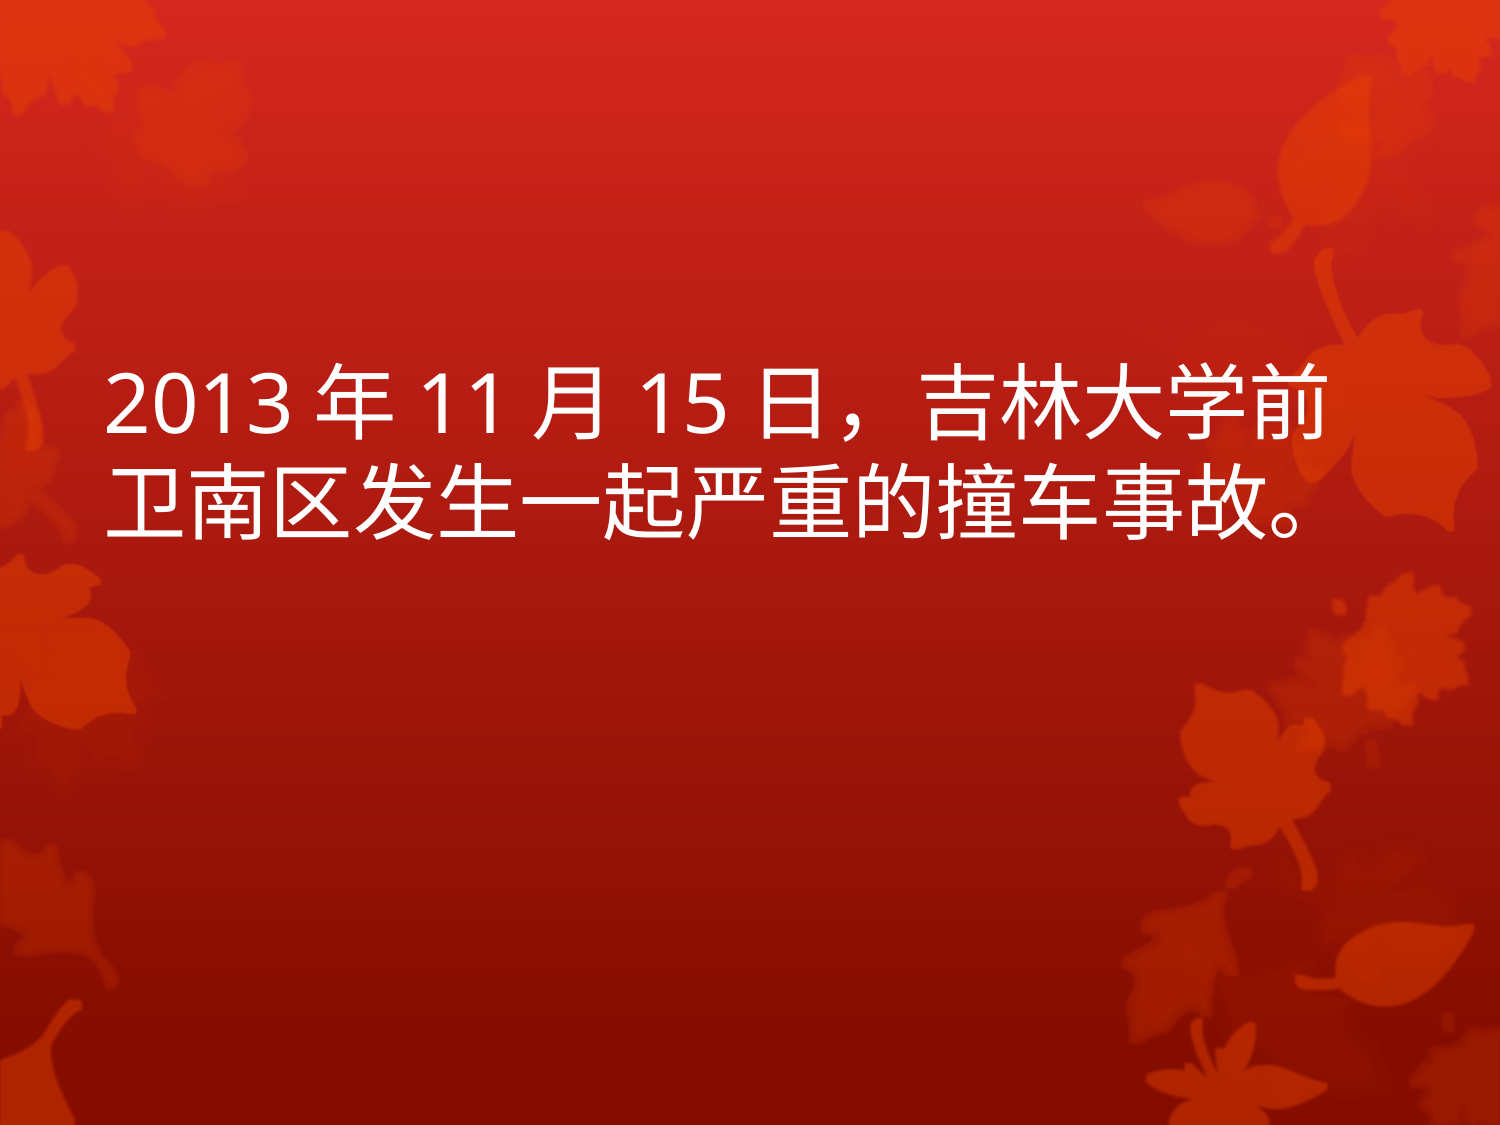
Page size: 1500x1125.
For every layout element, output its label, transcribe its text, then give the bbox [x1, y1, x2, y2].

list 2013年11月15日，吉林大学前卫南区发生一起严重的撞车事故。 [88, 326, 1376, 705]
